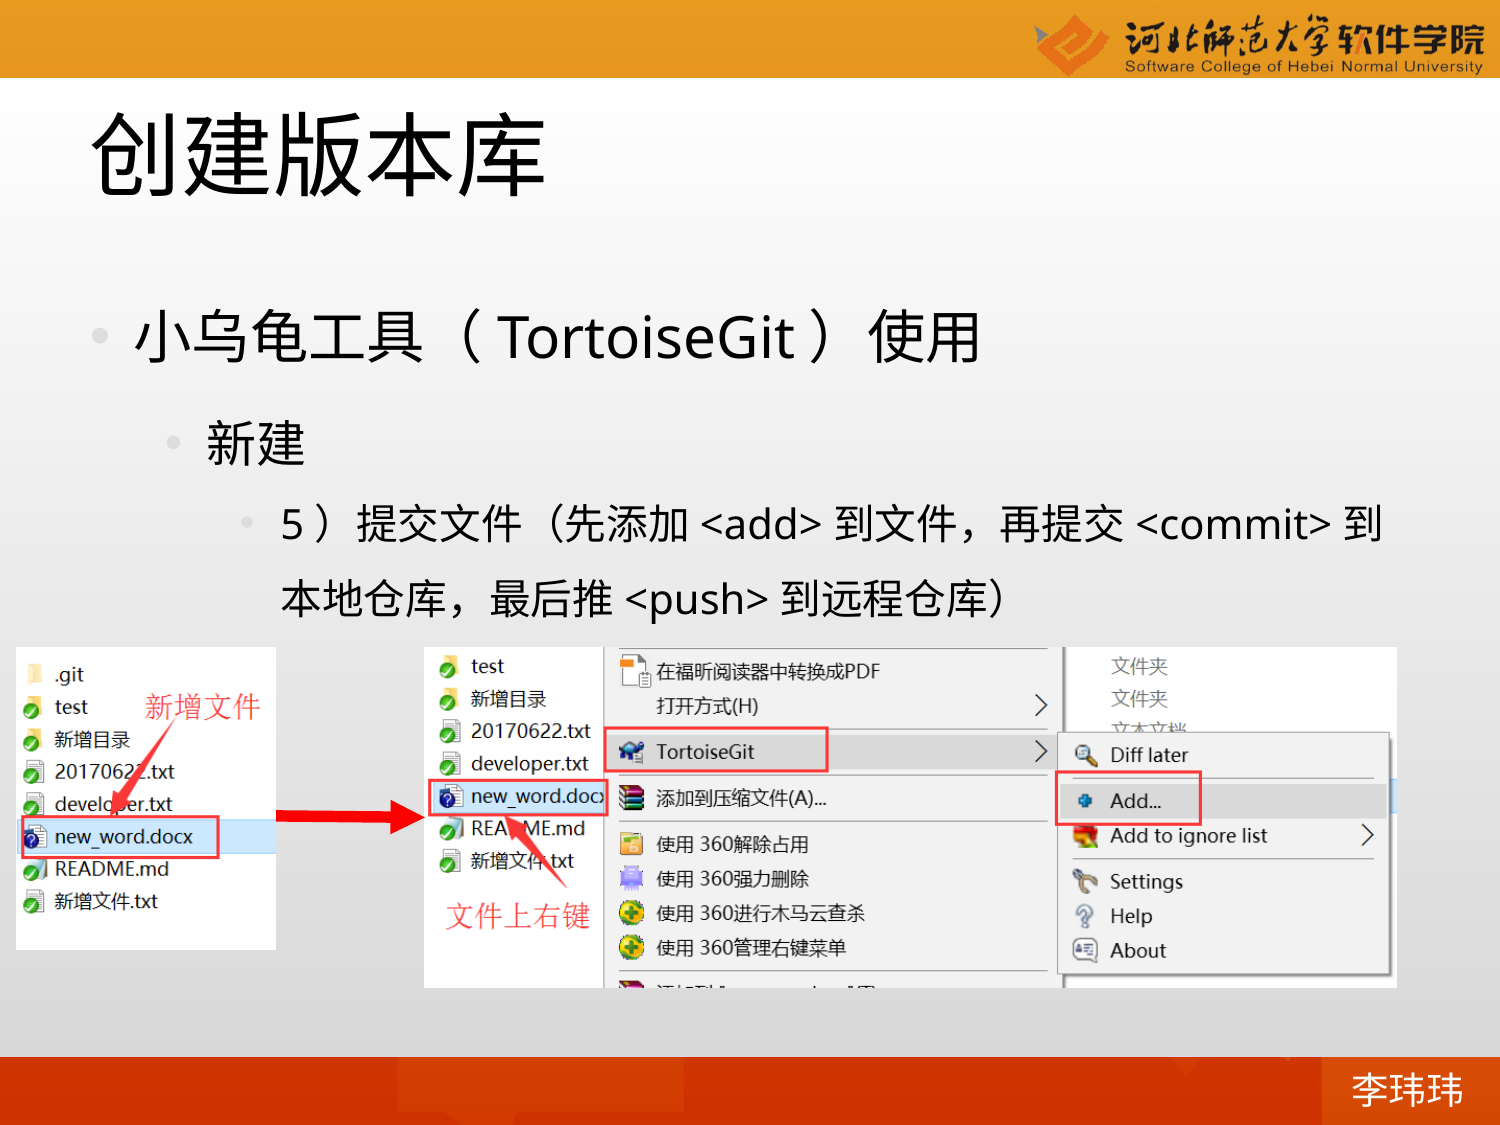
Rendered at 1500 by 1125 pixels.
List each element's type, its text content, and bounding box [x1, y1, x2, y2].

picture [16, 647, 277, 950]
title 创建版本库 [75, 58, 1425, 247]
list 小乌龟工具（TortoiseGit）使用 新建 5）提交文件（先添加<add>到文件，再提交<commit>到本地仓库，最后推<push>到远程仓库） [75, 292, 1425, 968]
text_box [1028, 4, 1500, 79]
picture [424, 647, 1397, 988]
text_box [0, 78, 1500, 1057]
